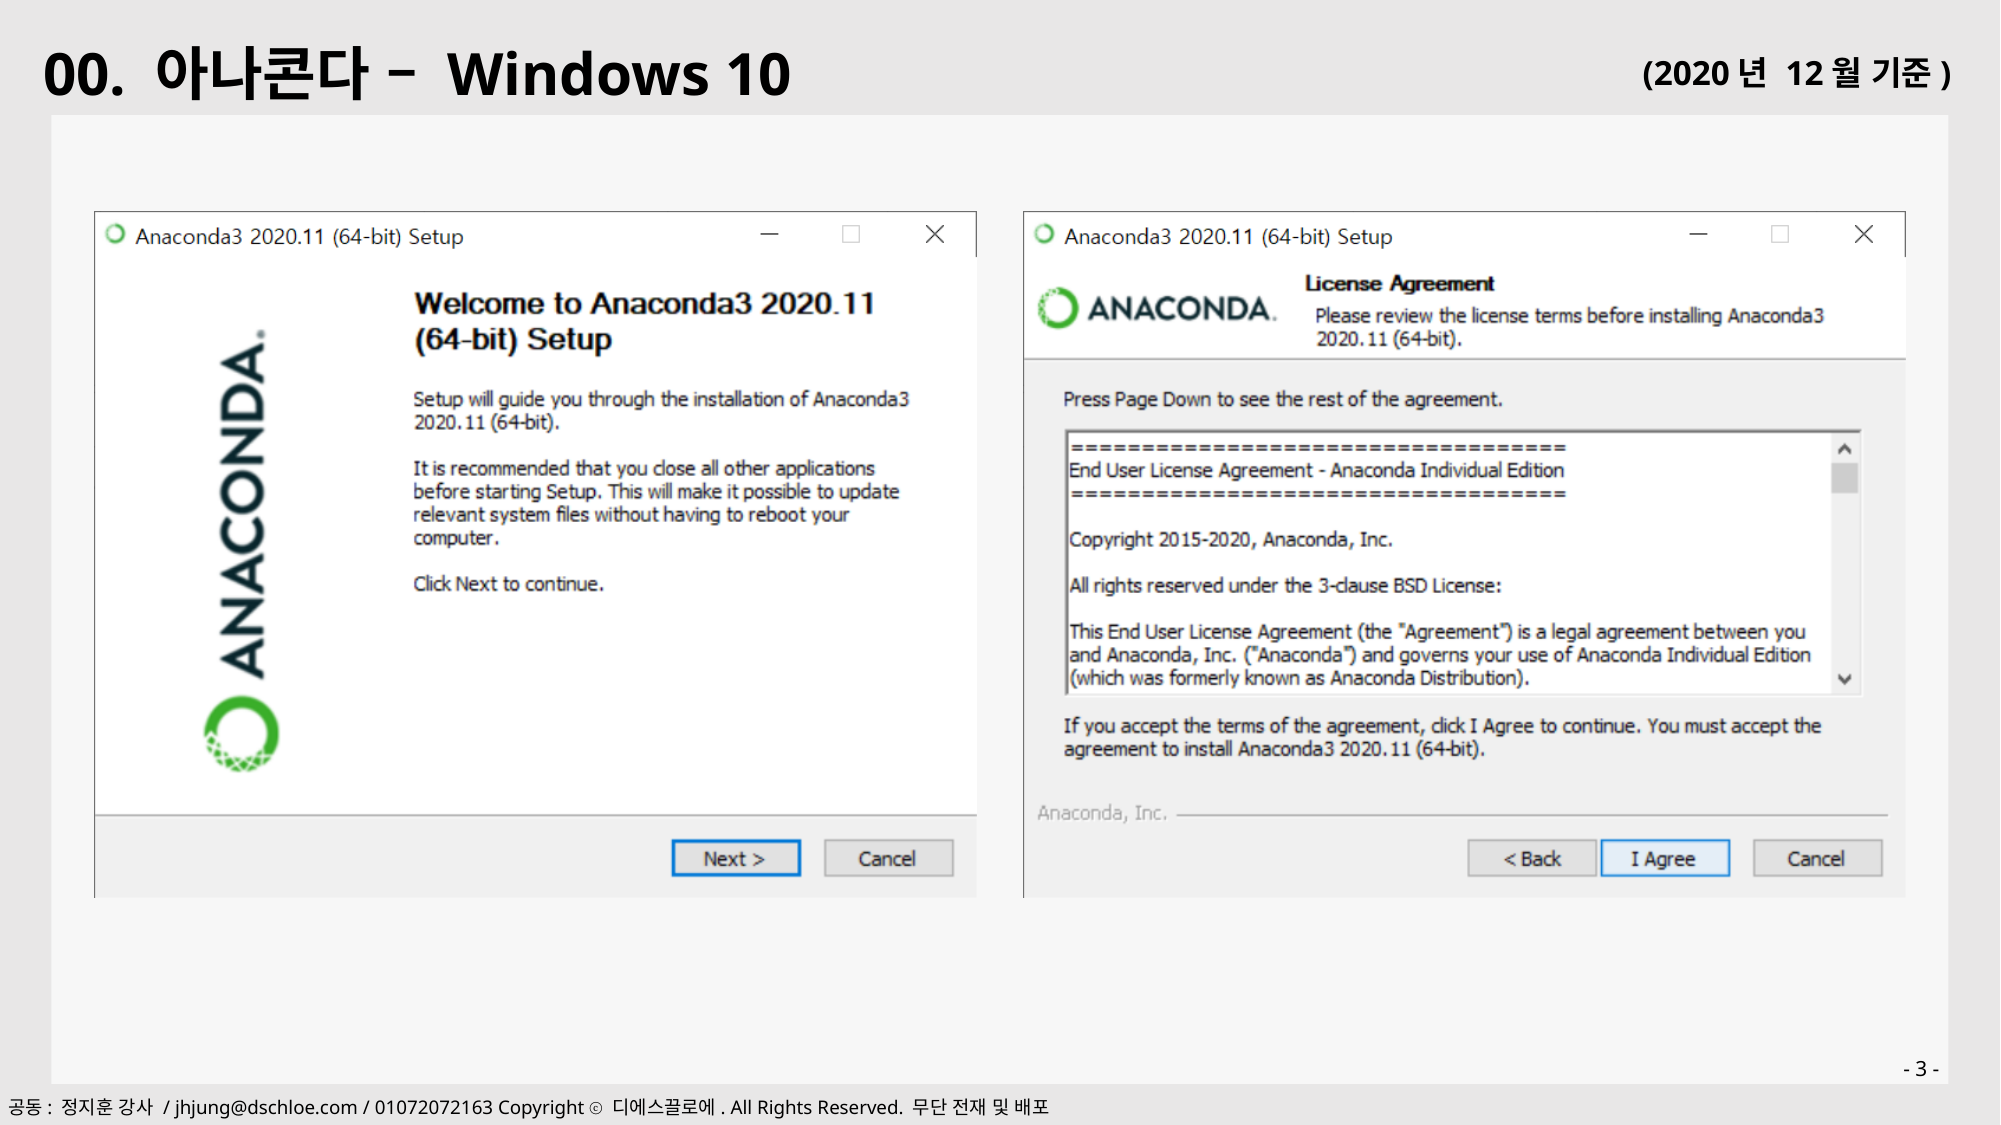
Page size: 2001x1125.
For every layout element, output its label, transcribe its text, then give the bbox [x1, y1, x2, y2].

picture [1023, 211, 1906, 898]
text_box (2020년 12월 기준) [1627, 45, 1967, 100]
slide_number - 3 - [1504, 1039, 1955, 1100]
text_box 00. 아나콘다 – Windows 10 [28, 30, 807, 115]
picture [94, 211, 977, 898]
